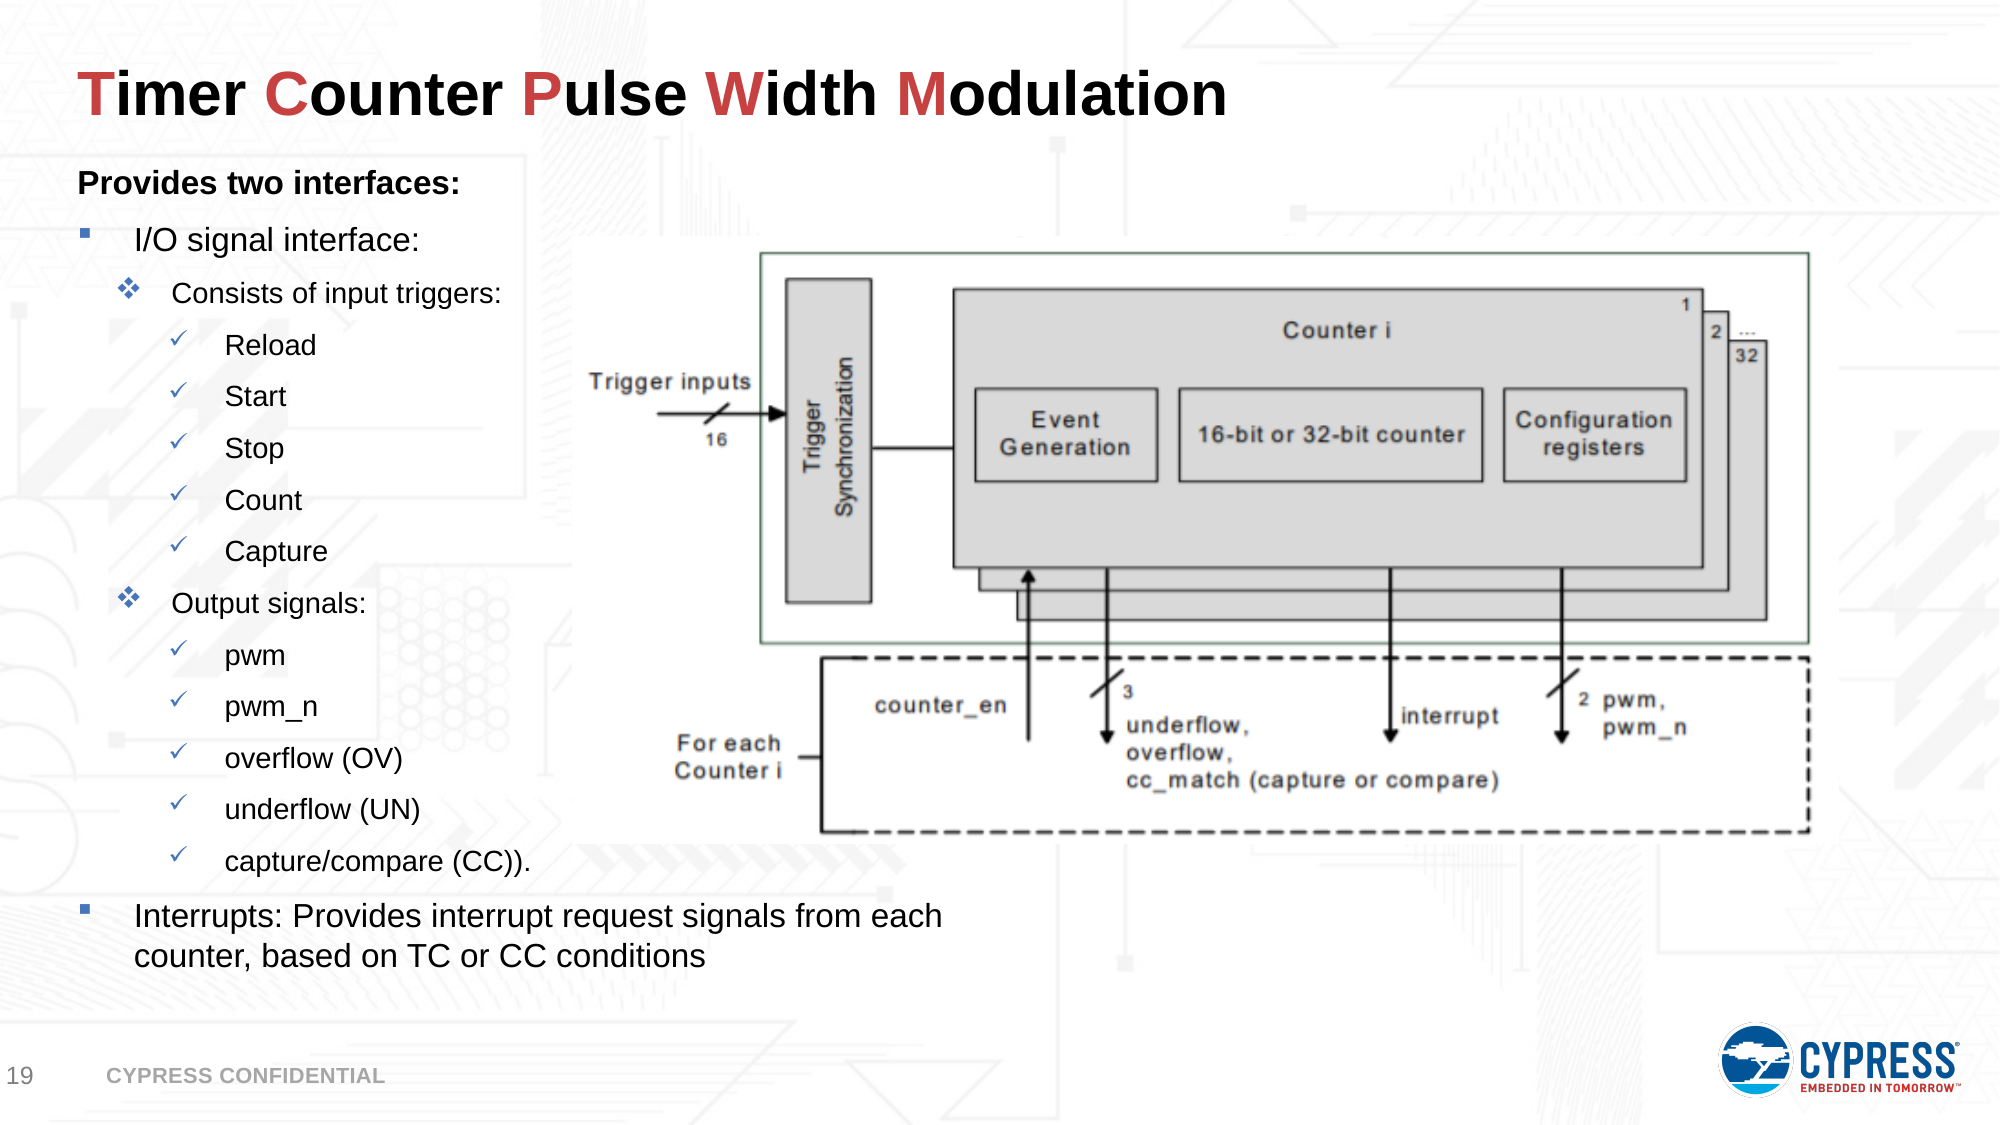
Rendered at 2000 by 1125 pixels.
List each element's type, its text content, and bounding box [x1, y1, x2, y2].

text_box Provides two interfaces: I/O signal interface: Consists of input triggers: Reload Start Stop Count Capture Output signals: pwm pwm_n overflow (OV) underflow (UN) capture/compare (CC)). Interrupts: Provides interrupt request signals from each counter, based on TC or CC conditions [62, 153, 1028, 1058]
title Timer Counter Pulse Width Modulation [61, 52, 1483, 139]
picture [0, 0, 2000, 1125]
